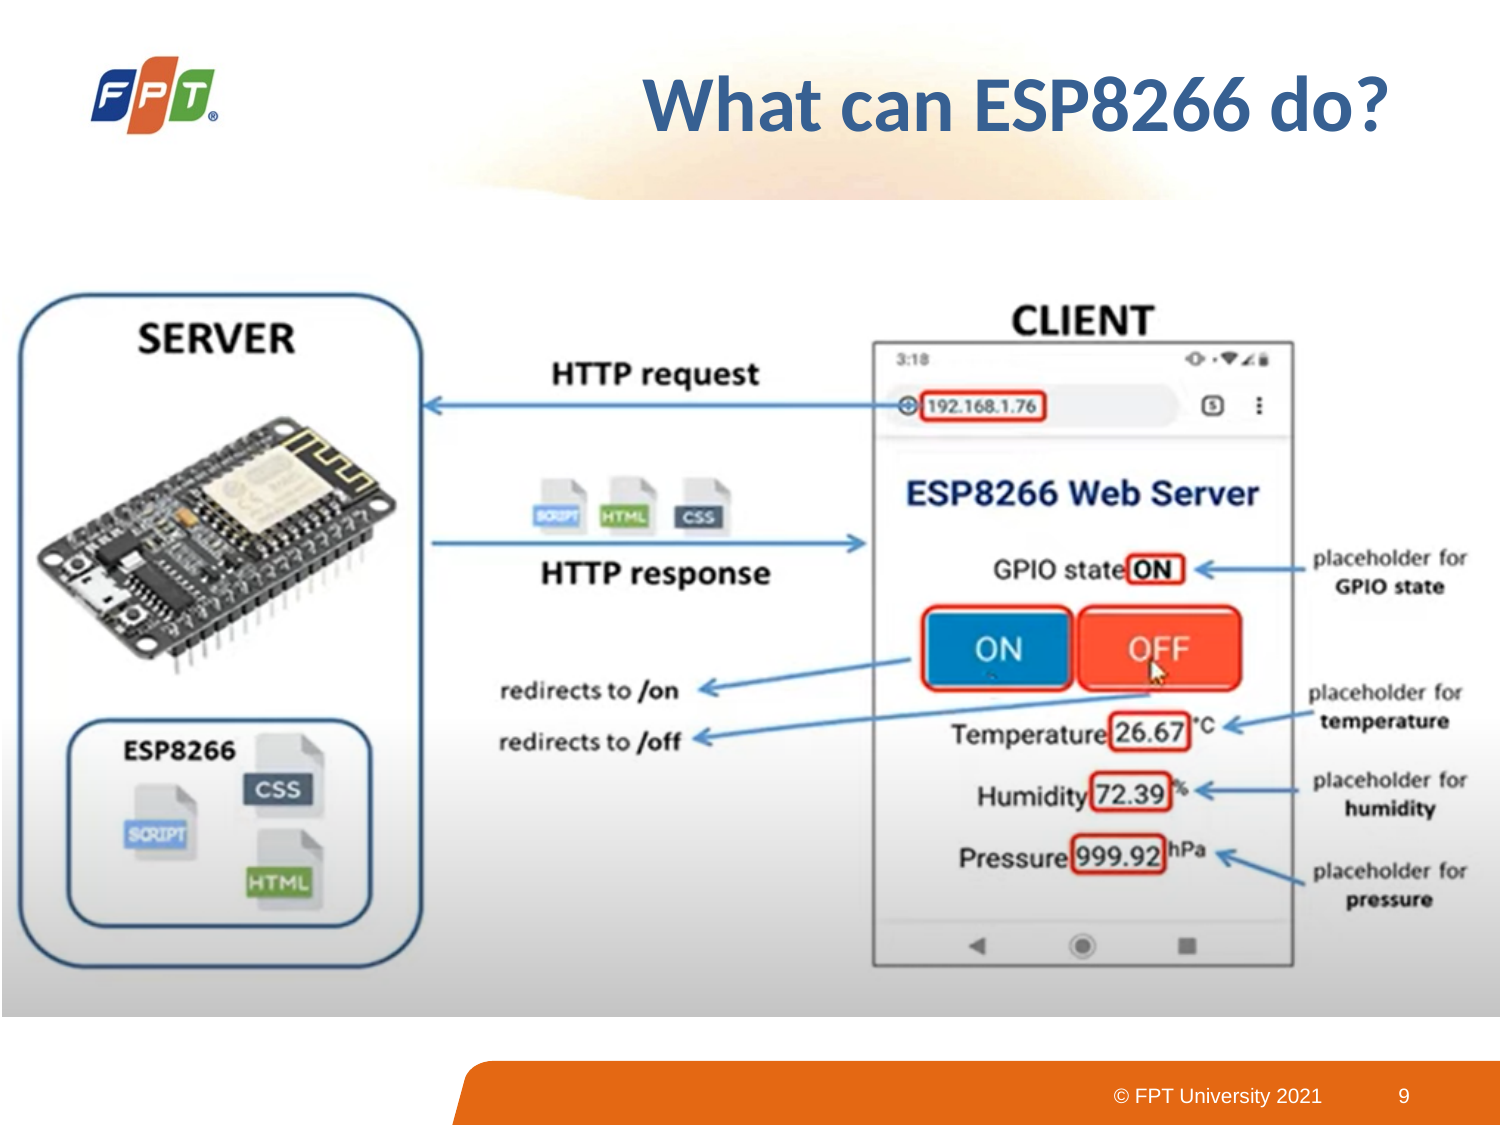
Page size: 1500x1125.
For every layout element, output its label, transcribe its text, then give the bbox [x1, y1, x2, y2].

picture [2, 263, 1500, 1017]
picture [0, 1050, 1500, 1125]
title What can ESP8266 do? [74, 44, 1426, 233]
picture [0, 0, 1500, 200]
